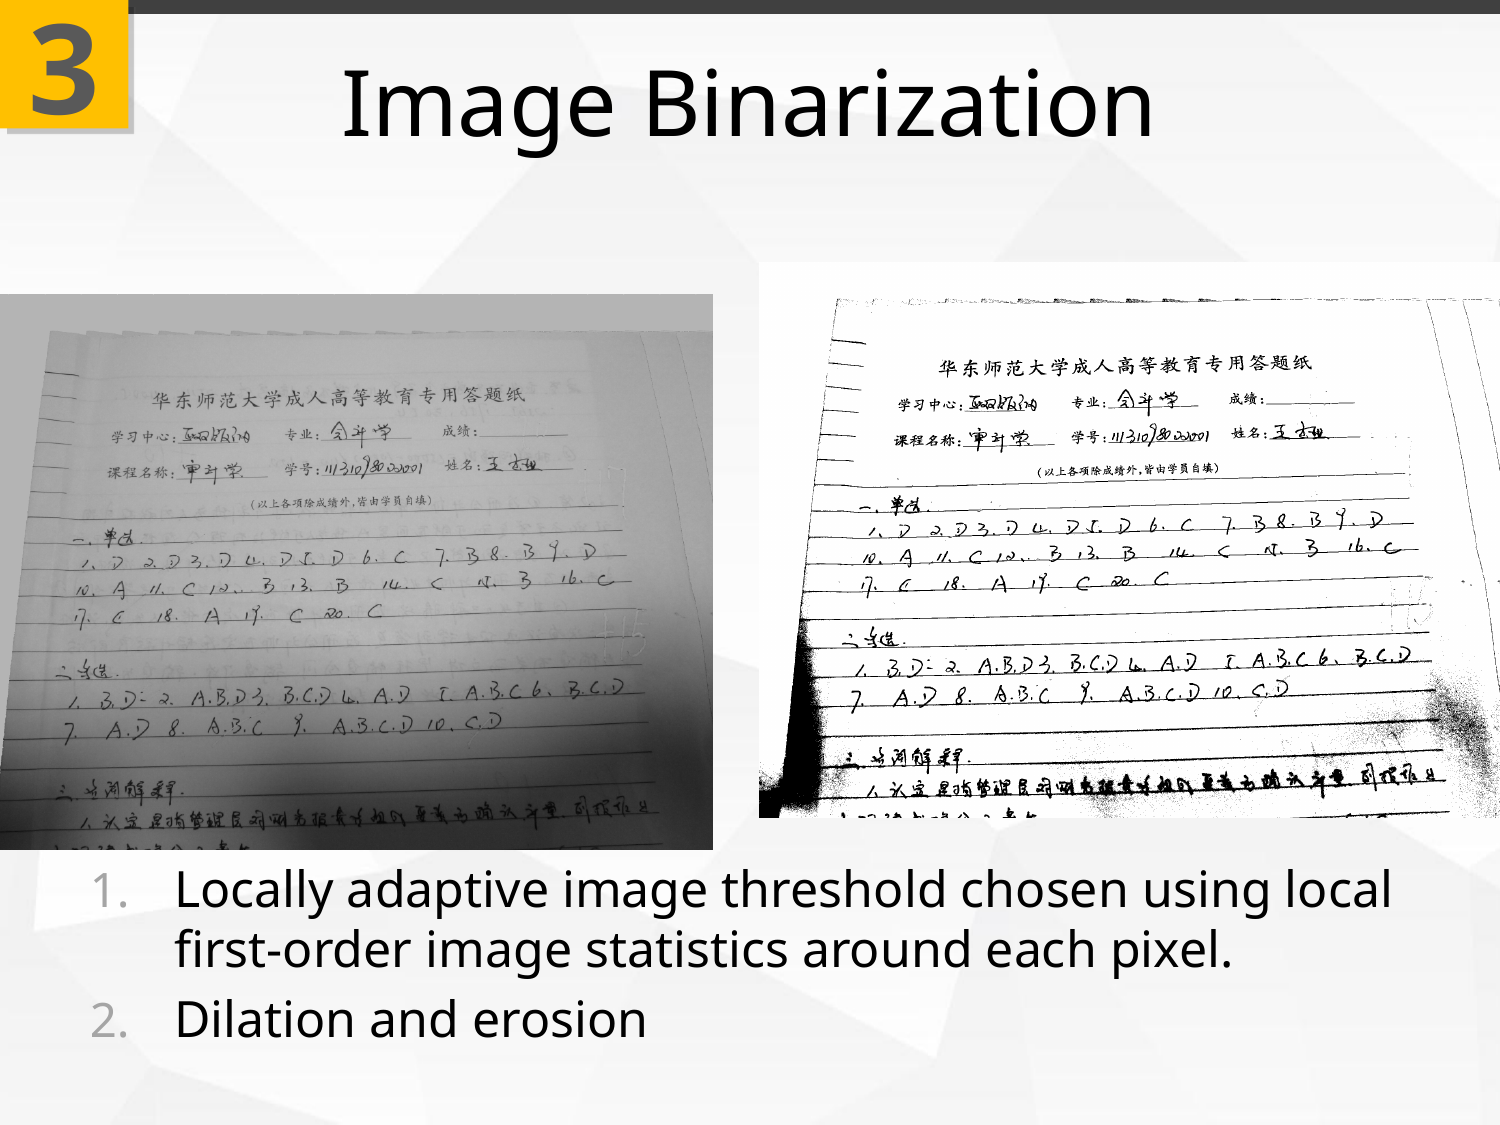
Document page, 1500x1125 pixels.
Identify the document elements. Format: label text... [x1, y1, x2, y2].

text_box Locally adaptive image threshold chosen using local first-order image statistics around each pixel. Dilation and erosion [74, 849, 1425, 1088]
text_box Image Binarization [74, 50, 1425, 238]
picture [0, 14, 1500, 1125]
